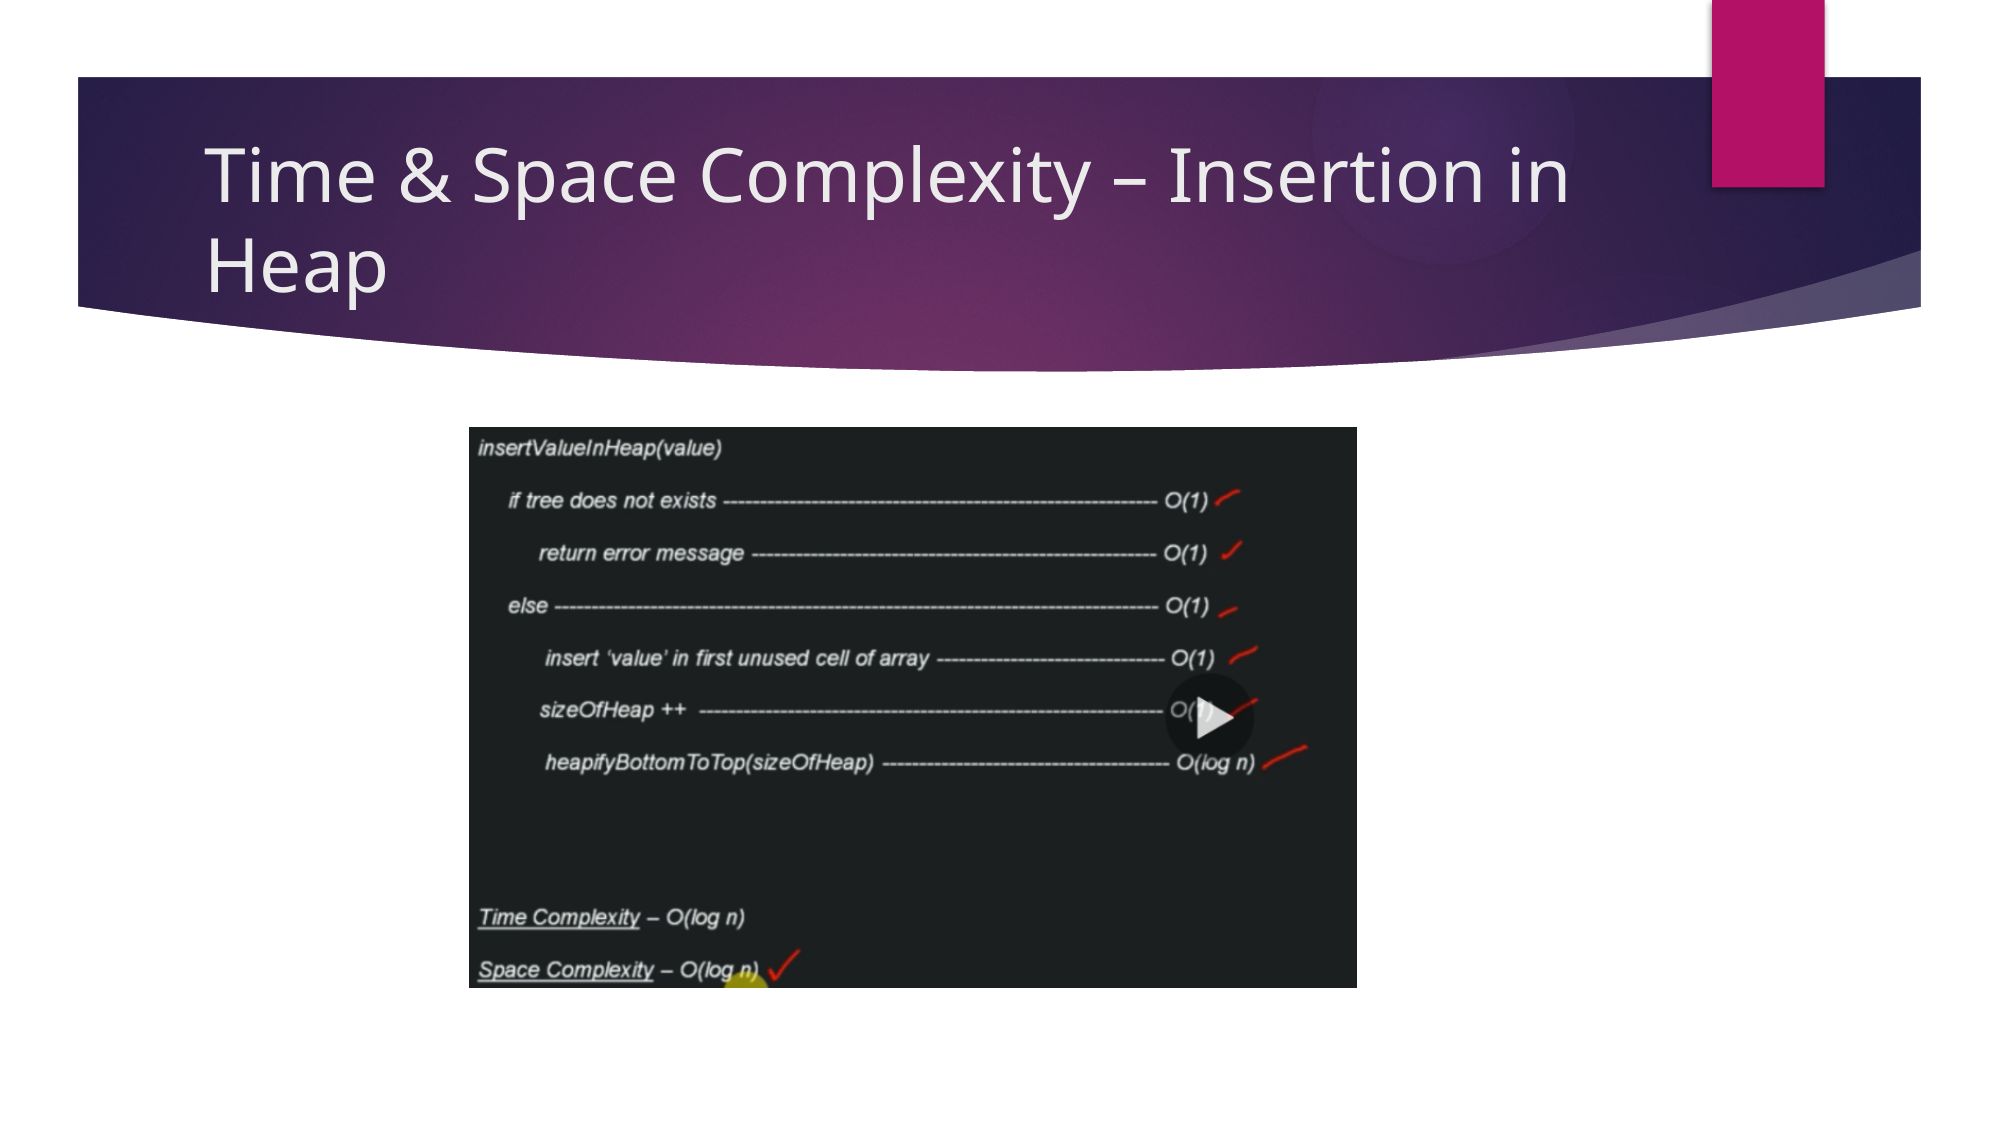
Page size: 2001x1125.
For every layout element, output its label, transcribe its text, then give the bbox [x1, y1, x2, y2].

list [469, 426, 1358, 988]
title Time & Space Complexity – Insertion in Heap [189, 159, 1627, 276]
